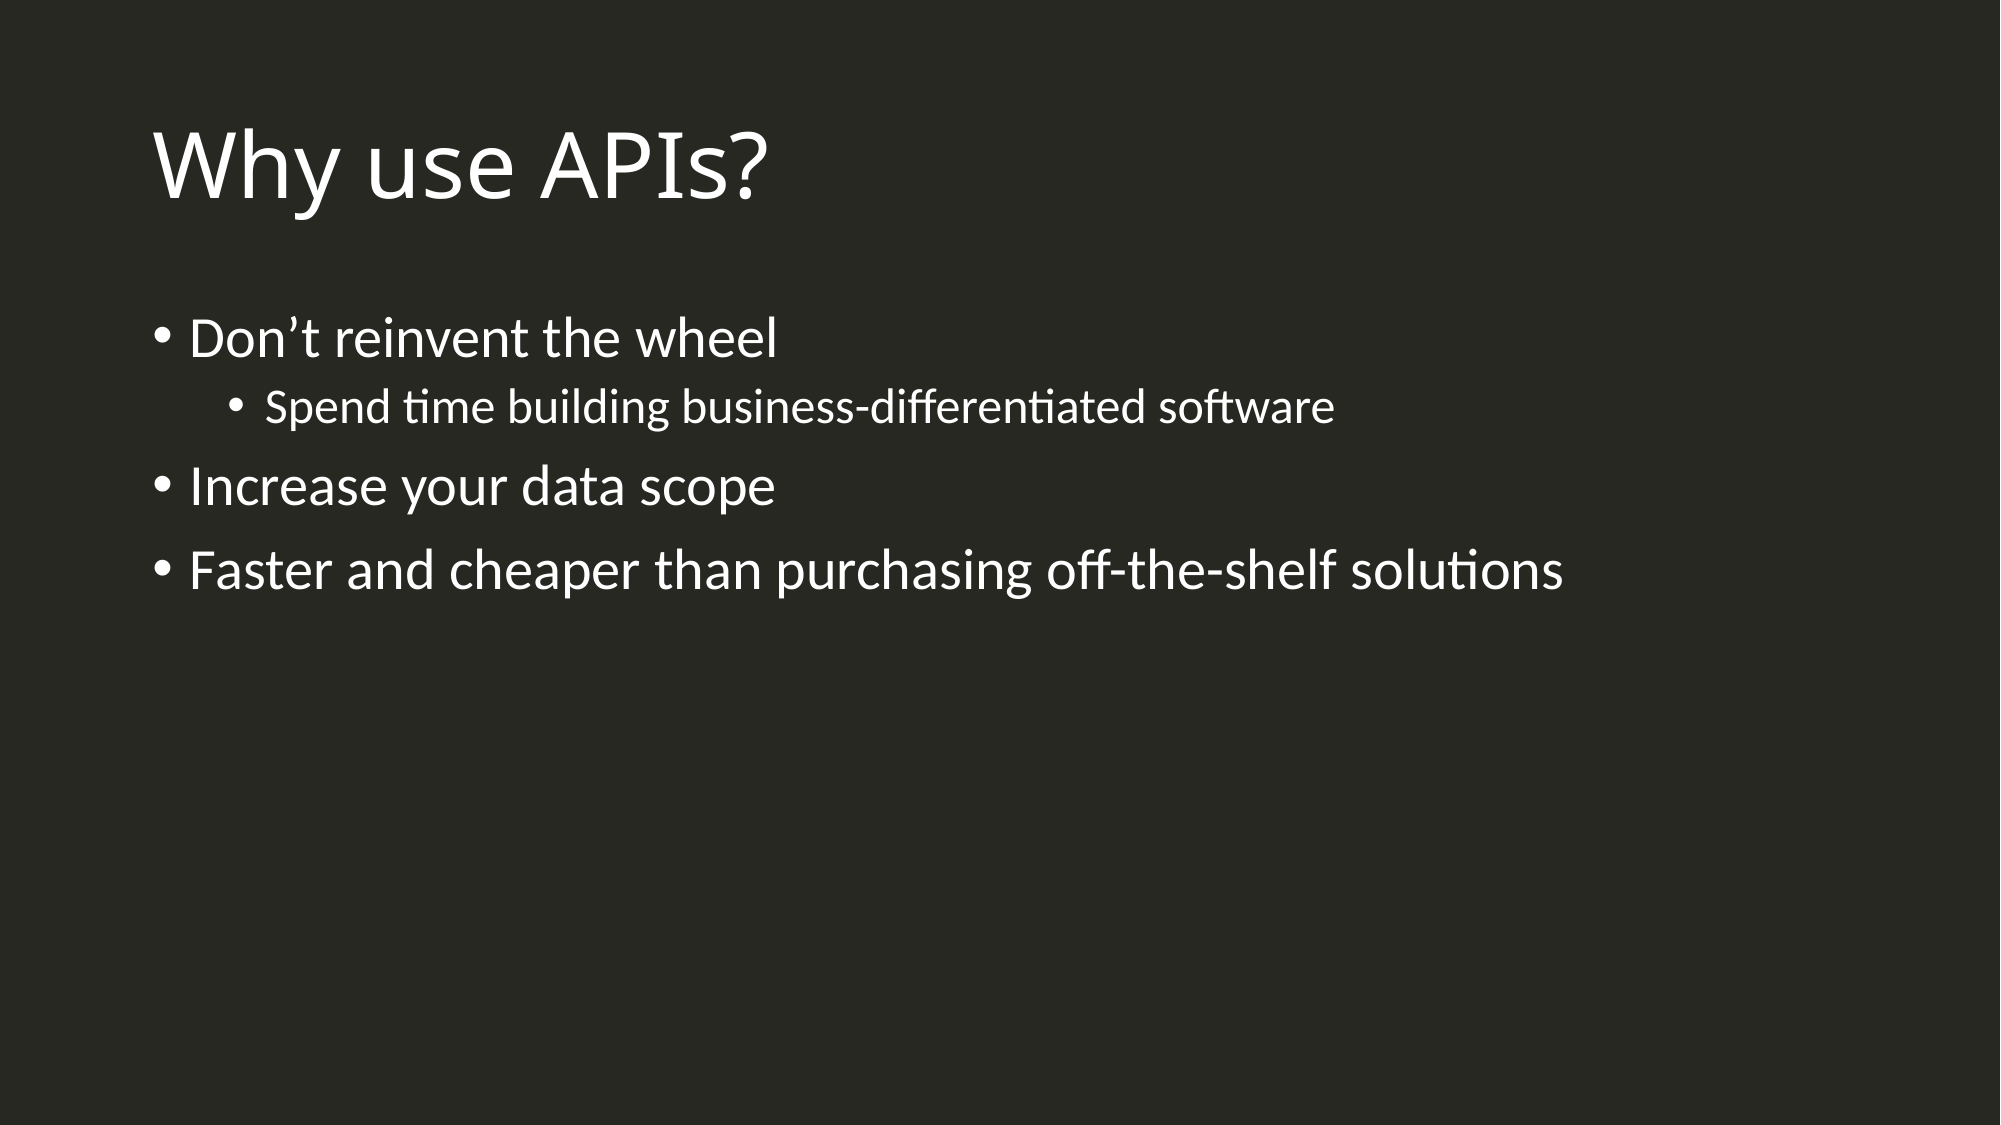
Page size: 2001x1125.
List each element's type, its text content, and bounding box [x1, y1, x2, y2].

list Don’t reinvent the wheel Spend time building business-differentiated software Increase your data scope Faster and cheaper than purchasing off-the-shelf solutions [137, 299, 1863, 1014]
title Why use APIs? [137, 59, 1863, 278]
